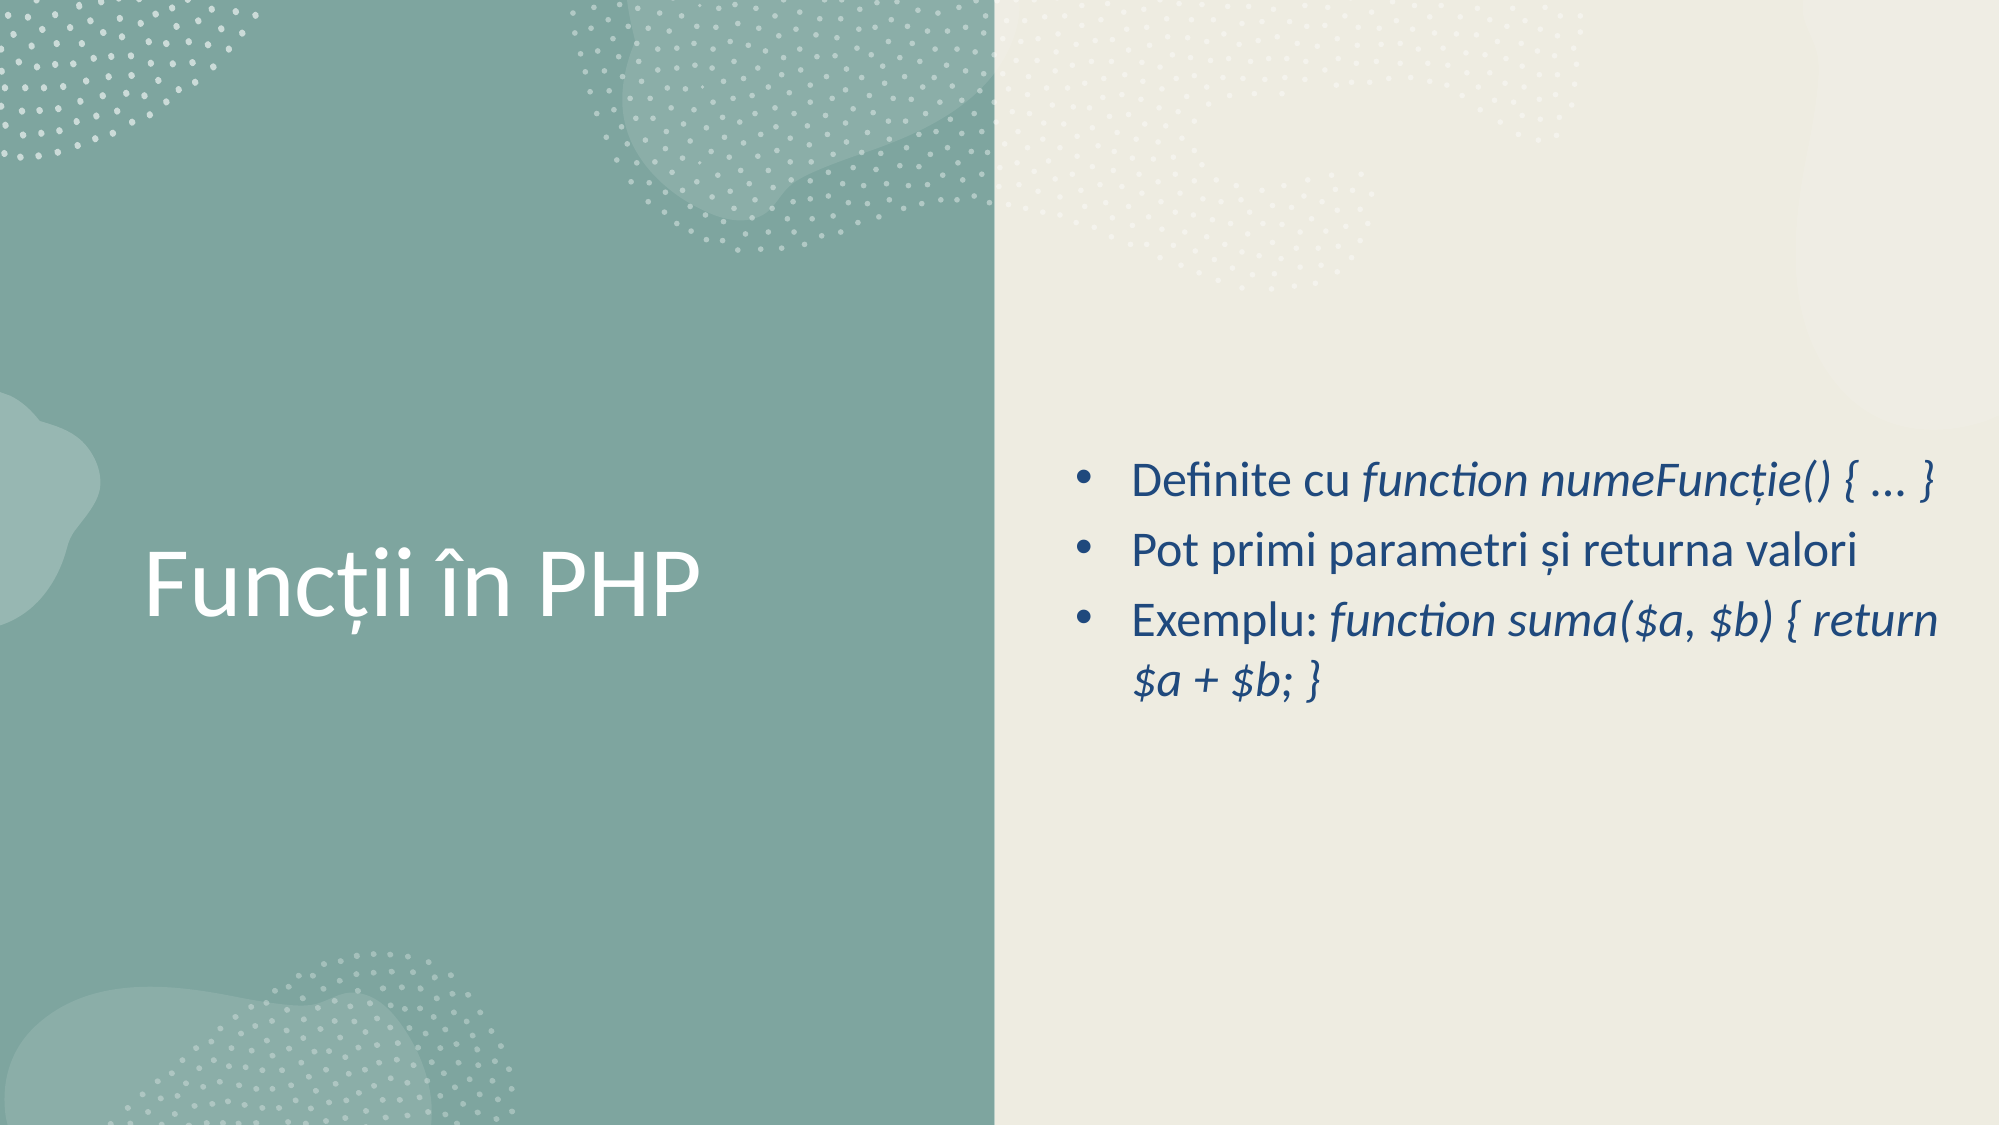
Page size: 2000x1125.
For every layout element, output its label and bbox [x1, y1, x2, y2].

text_box [0, 0, 2000, 1125]
